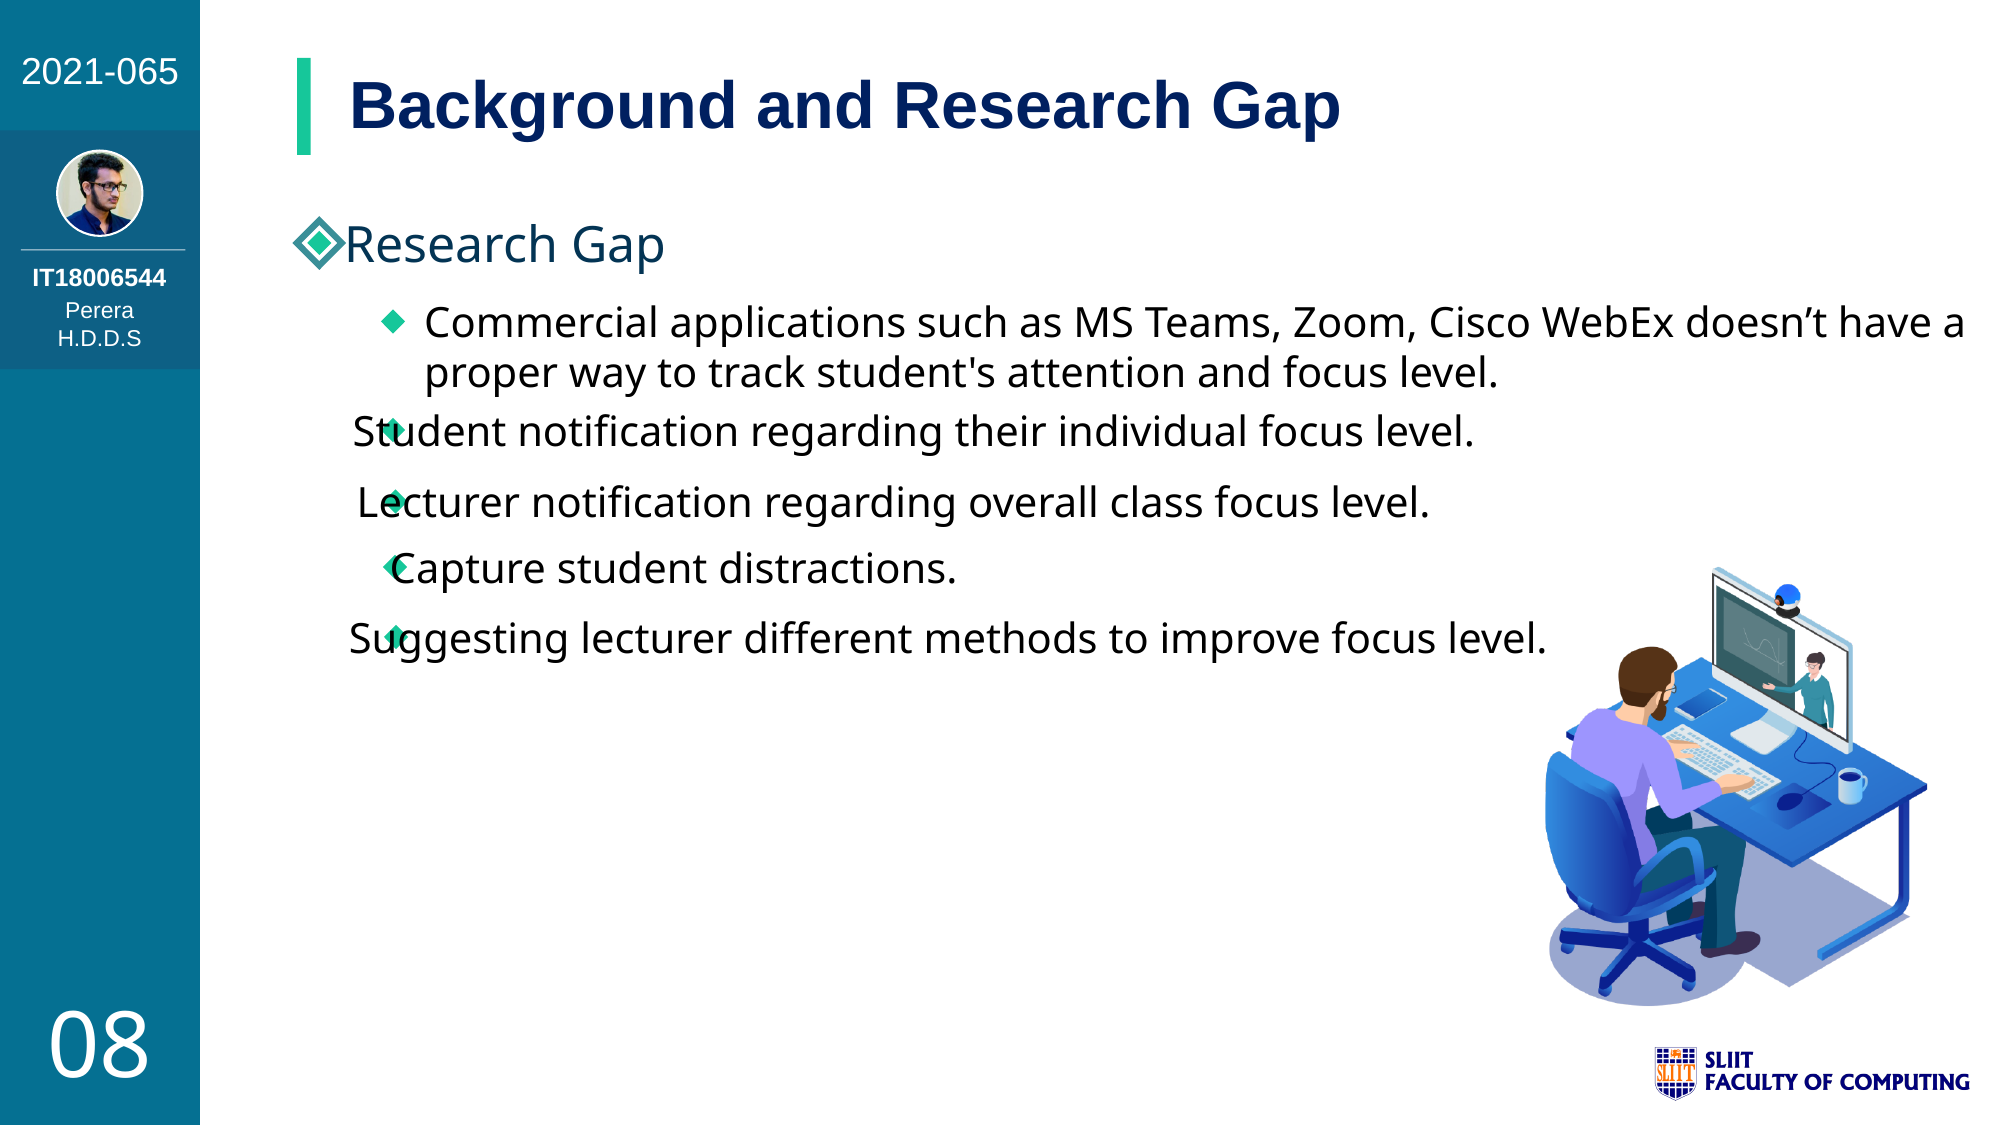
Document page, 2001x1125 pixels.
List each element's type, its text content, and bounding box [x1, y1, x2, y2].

text_box Perera H.D.D.S [9, 288, 190, 359]
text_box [297, 54, 1362, 155]
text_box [303, 205, 659, 281]
text_box IT18006544 [17, 253, 182, 288]
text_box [386, 534, 947, 600]
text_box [387, 604, 1495, 670]
text_box 08 [32, 977, 168, 1103]
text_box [384, 397, 1419, 463]
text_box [386, 468, 1387, 535]
picture [1511, 561, 1961, 1011]
picture [1637, 1027, 1983, 1118]
text_box [56, 149, 144, 237]
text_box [384, 288, 2000, 405]
